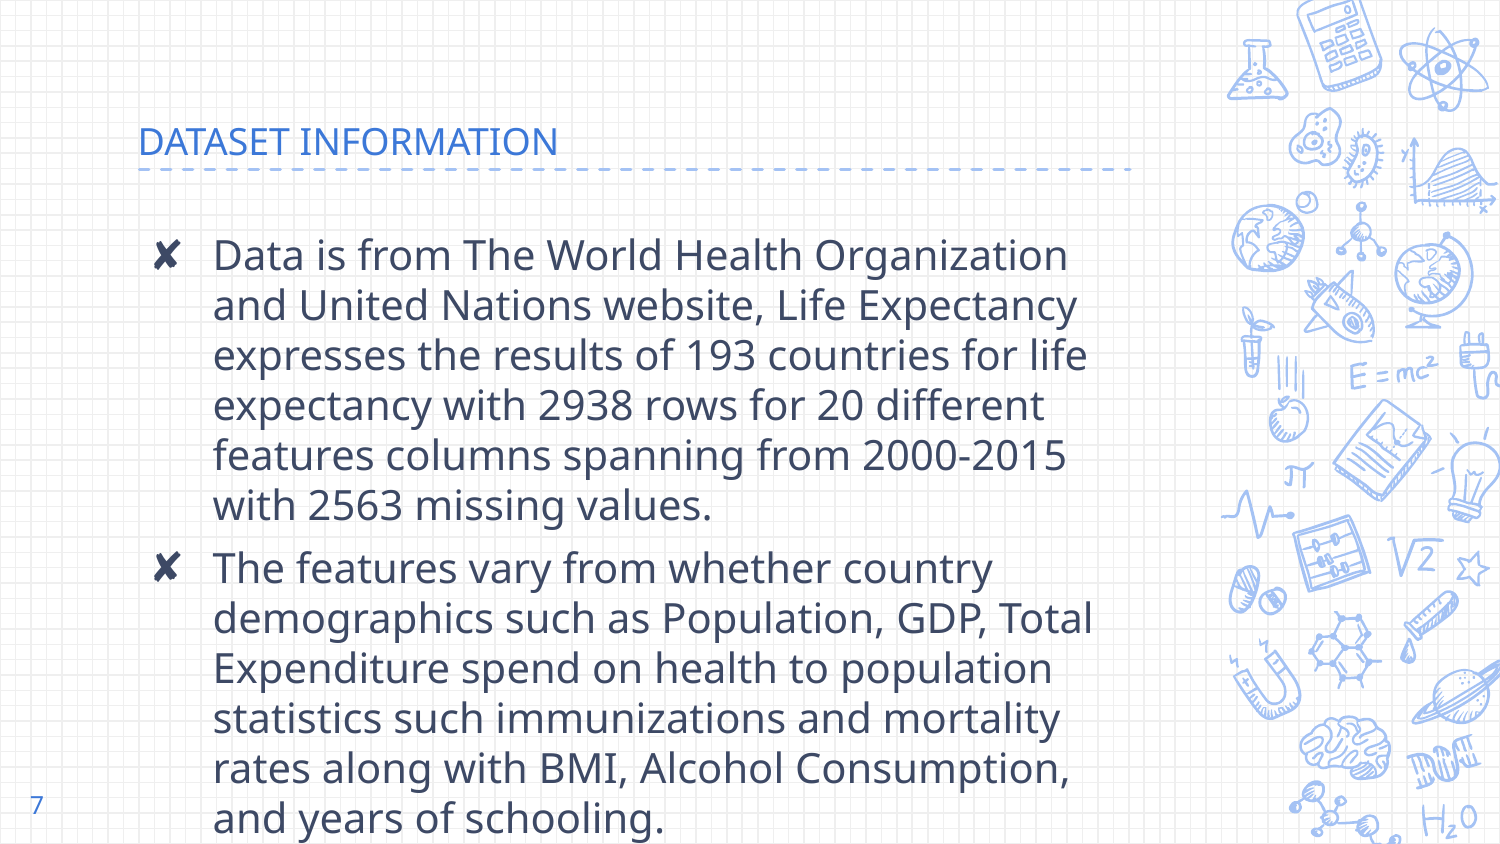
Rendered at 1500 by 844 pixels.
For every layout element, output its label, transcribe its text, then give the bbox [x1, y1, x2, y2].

title DATASET INFORMATION [122, 36, 1130, 178]
list Data is from The World Health Organization and United Nations website, Life Expectancy expresses the results of 193 countries for life expectancy with 2938 rows for 20 different features columns spanning from 2000-2015 with 2563 missing values. The features vary from whether country demographics such as Population, GDP, Total Expenditure spend on health to population statistics such immunizations and mortality rates along with BMI, Alcohol Consumption, and years of schooling. [122, 213, 1130, 806]
slide_number 7 [14, 774, 105, 840]
